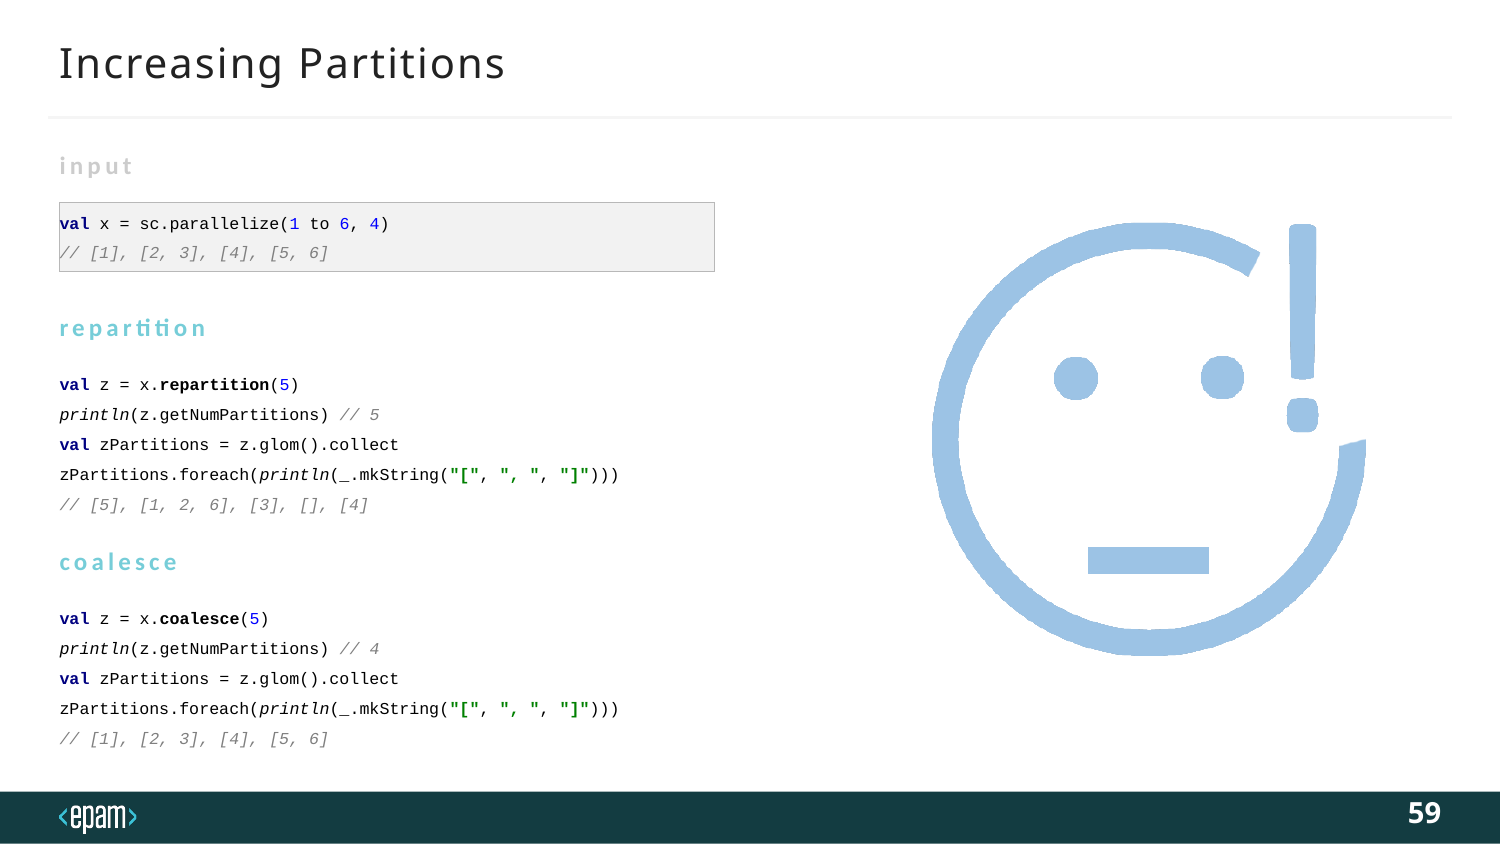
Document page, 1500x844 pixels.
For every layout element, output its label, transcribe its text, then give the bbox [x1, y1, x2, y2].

text_box val x = sc.parallelize(1 to 6, 4) // [1], [2, 3], [4], [5, 6] [59, 203, 715, 272]
text_box val z = x.coalesce(5) println(z.getNumPartitions) // 4 val zPartitions = z.glom().collect zPartitions.foreach(println(_.mkString("[", ", ", "]"))) // [1], [2, 3], [4], [5, 6] [59, 599, 715, 741]
title Increasing Partitions [59, 37, 1442, 87]
slide_number 59 [1216, 791, 1442, 844]
text_box input [59, 146, 715, 203]
text_box val z = x.repartition(5) println(z.getNumPartitions) // 5 val zPartitions = z.glom().collect zPartitions.foreach(println(_.mkString("[", ", ", "]"))) // [5], [1, 2, 6], [3], [], [4] [59, 365, 715, 506]
picture [925, 216, 1371, 662]
text_box coalesce [59, 542, 715, 599]
text_box repartition [59, 307, 715, 365]
